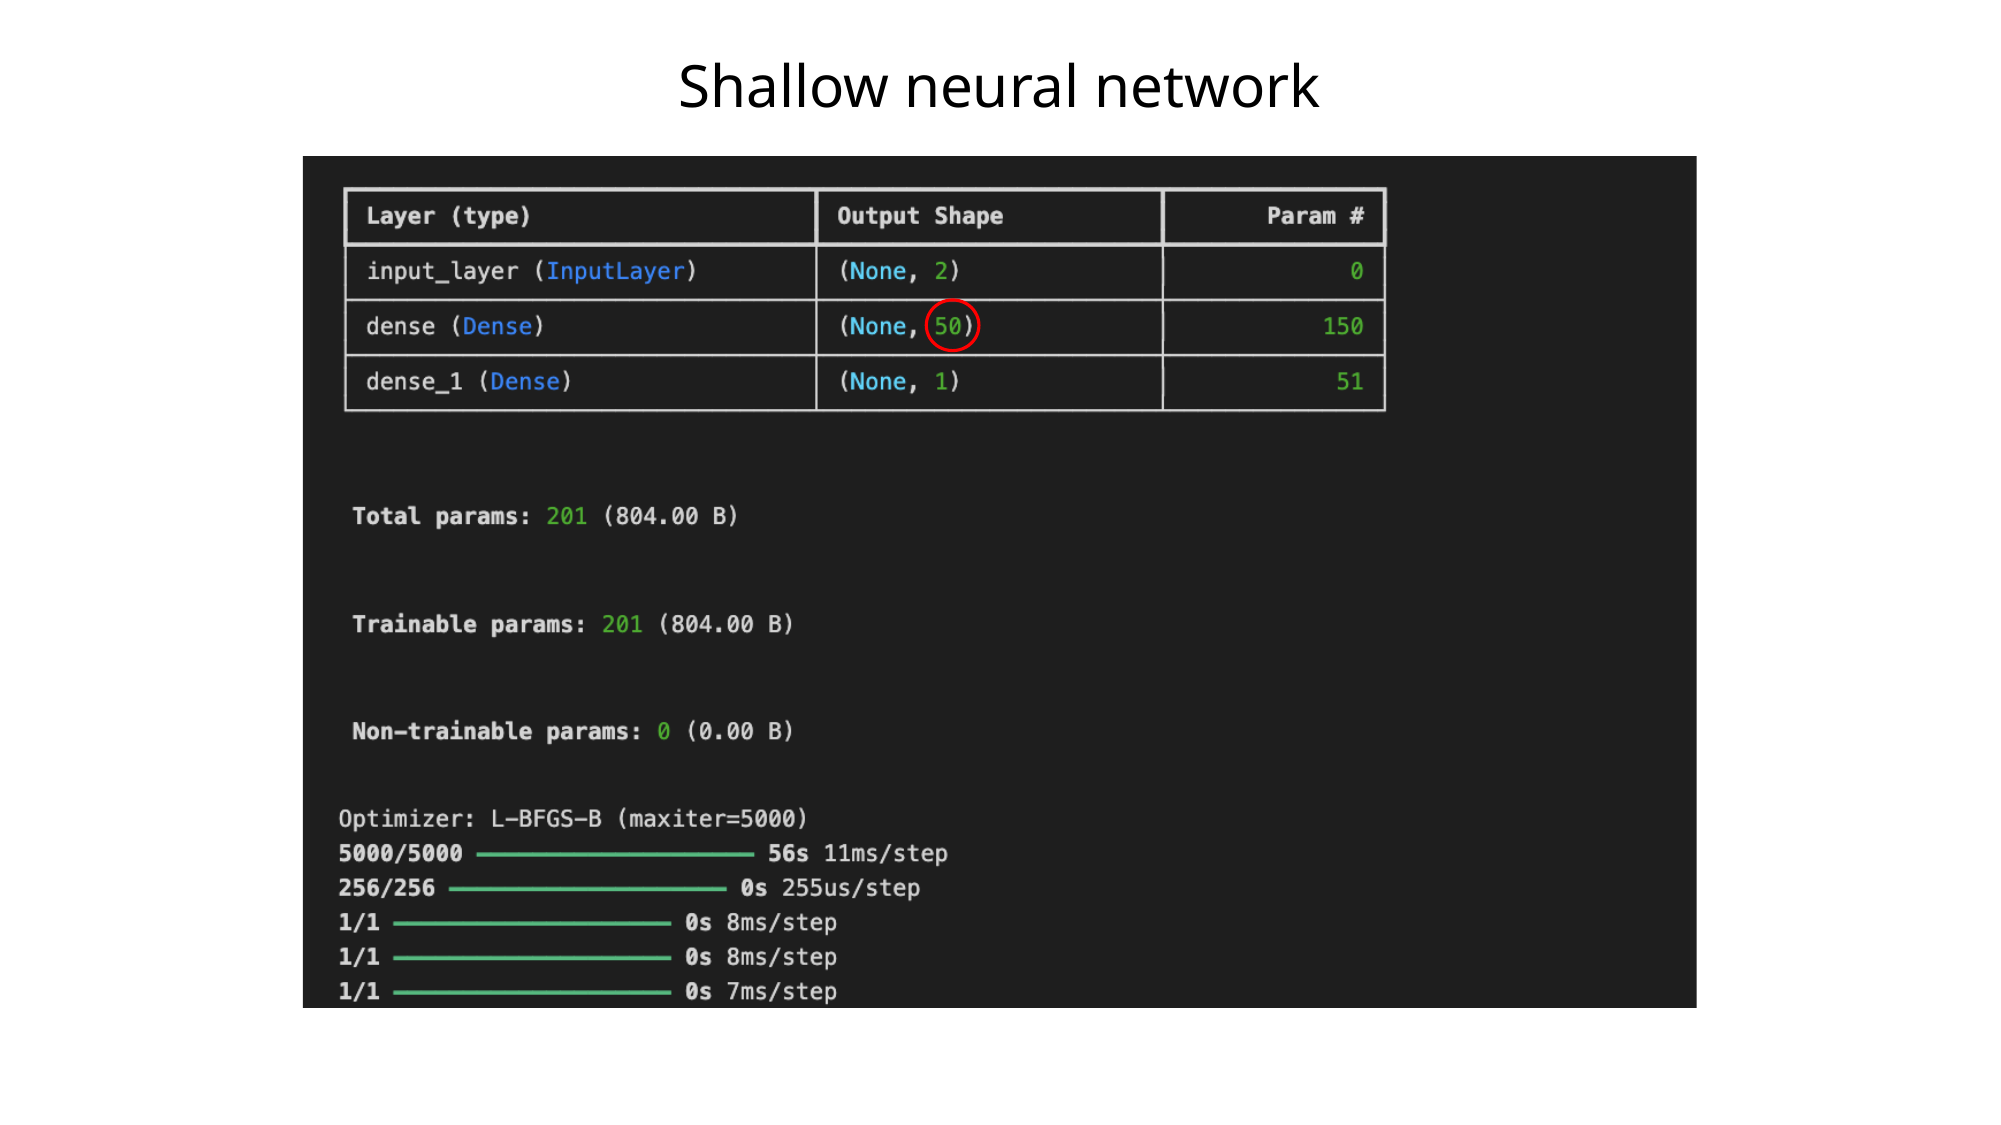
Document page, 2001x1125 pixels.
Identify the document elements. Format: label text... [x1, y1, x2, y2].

text_box [0, 0, 2000, 1125]
picture [302, 156, 1698, 1008]
title Shallow neural network [196, 28, 1804, 128]
